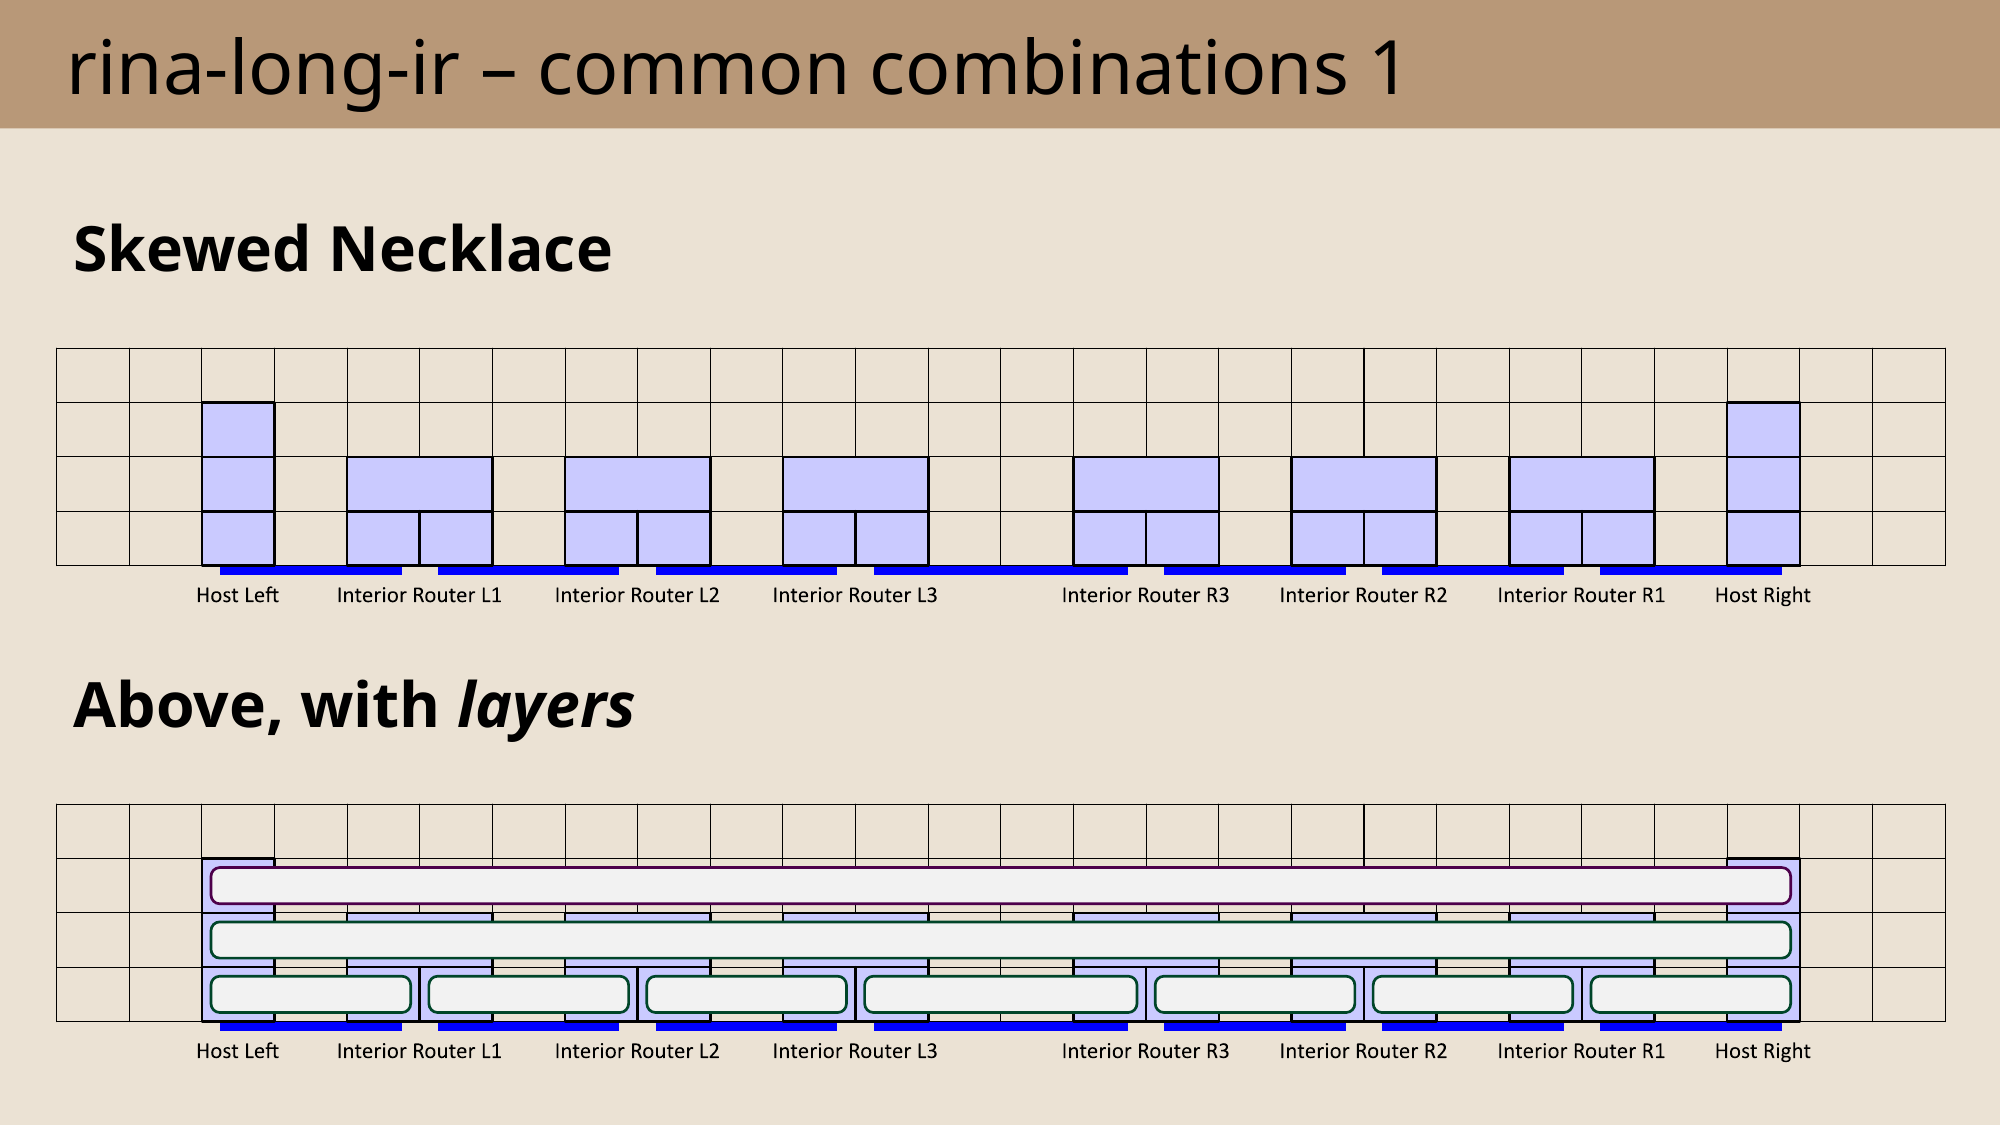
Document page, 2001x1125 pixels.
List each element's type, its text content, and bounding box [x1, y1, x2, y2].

list Above, with layers [58, 666, 956, 773]
title rina-long-ir – common combinations 1 [0, 0, 2000, 129]
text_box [19, 338, 1985, 615]
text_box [19, 794, 1985, 1071]
list Skewed Necklace [58, 210, 956, 317]
